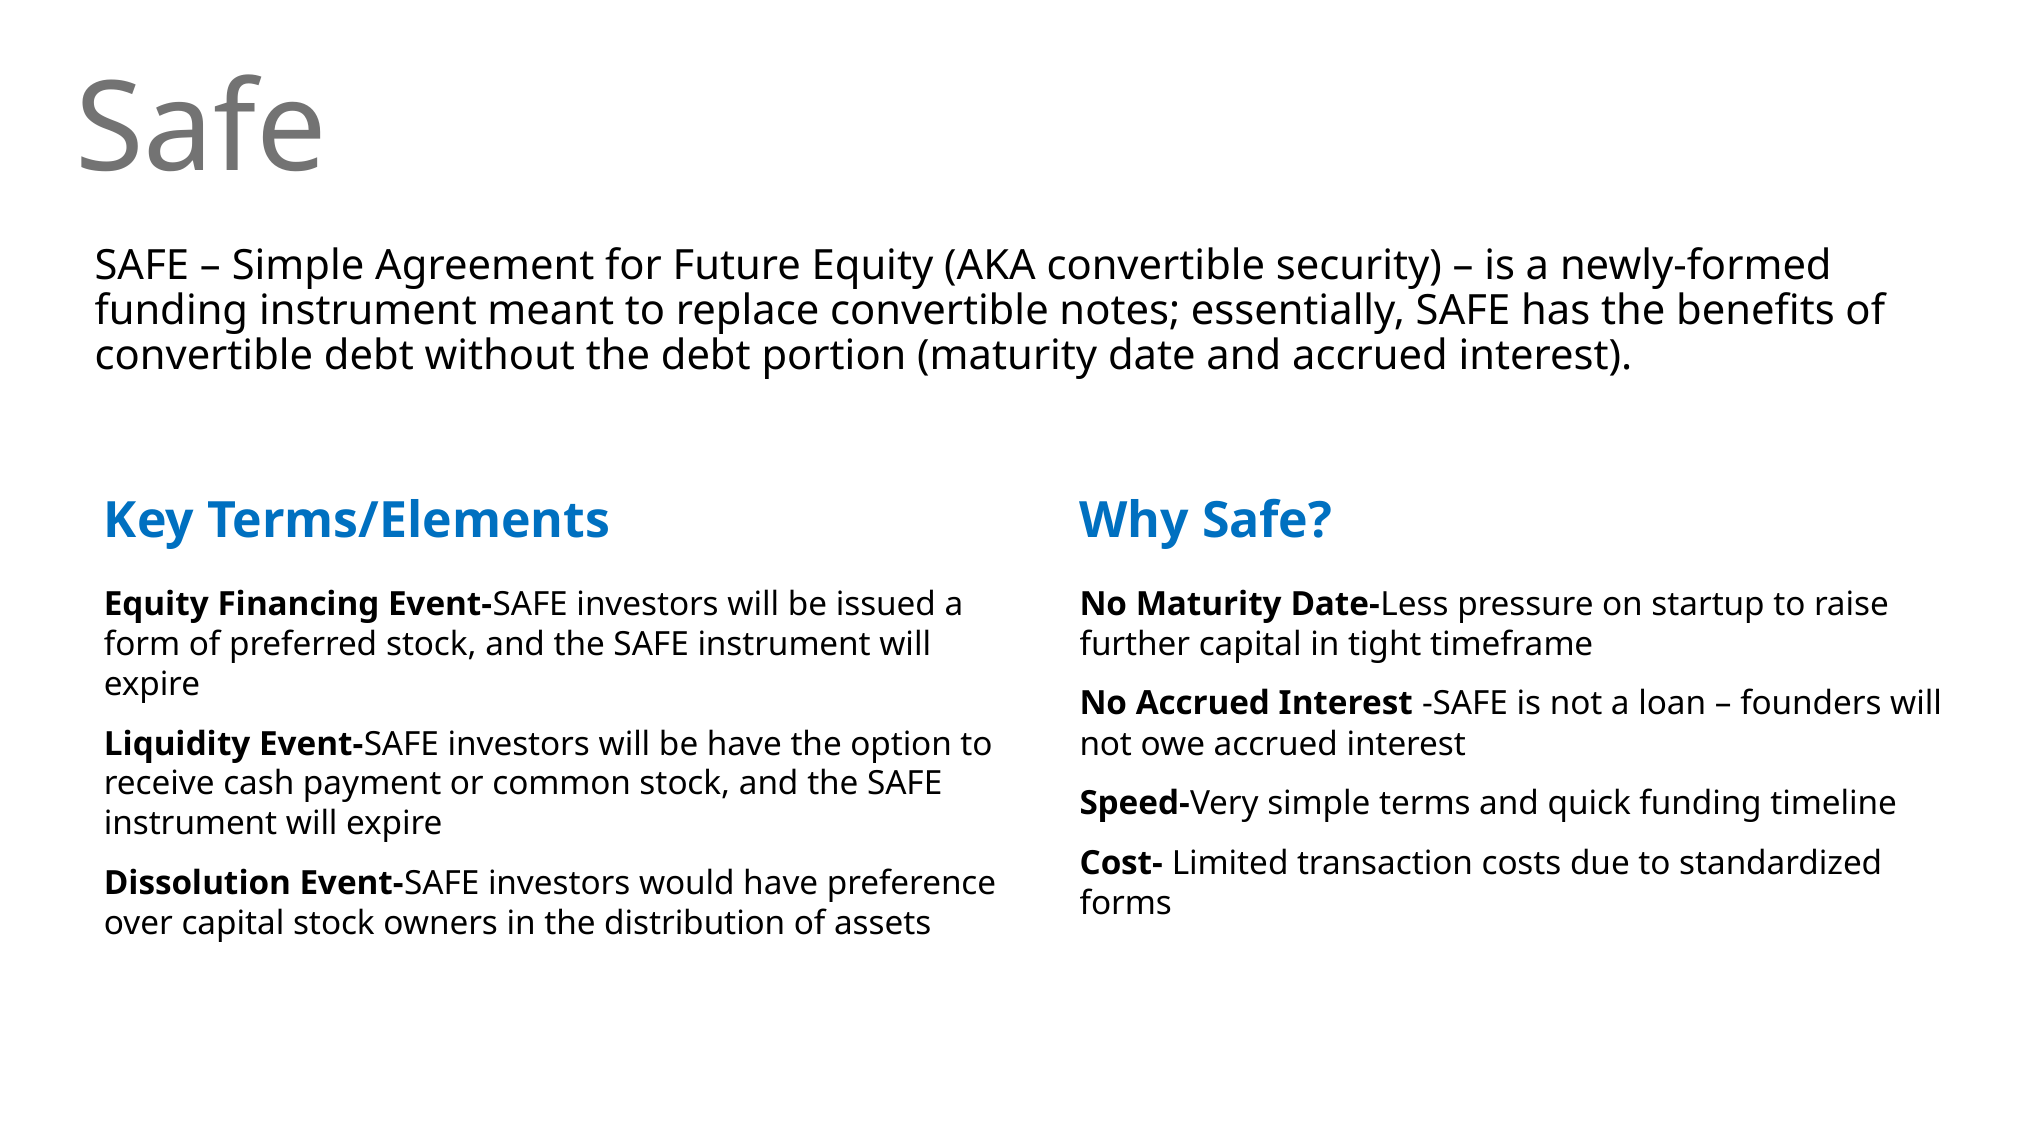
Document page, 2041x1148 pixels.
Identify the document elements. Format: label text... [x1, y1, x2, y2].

text_box Safe [45, 38, 1877, 222]
text_box No Maturity Date-Less pressure on startup to raise further capital in tight timeframe No Accrued Interest -SAFE is not a loan – founders will not owe accrued interest Speed-Very simple terms and quick funding timeline Cost- Limited transaction costs due to standardized forms [1064, 574, 1974, 929]
text_box Key Terms/Elements [88, 475, 775, 560]
text_box SAFE – Simple Agreement for Future Equity (AKA convertible security) – is a newly-formed funding instrument meant to replace convertible notes; essentially, SAFE has the benefits of convertible debt without the debt portion (maturity date and accrued interest). [64, 220, 1976, 403]
text_box The flow of ideas, money, and equity [31, 15, 2010, 334]
text_box Equity Financing Event-SAFE investors will be issued a form of preferred stock, and the SAFE instrument will expire Liquidity Event-SAFE investors will be have the option to receive cash payment or common stock, and the SAFE instrument will expire Dissolution Event-SAFE investors would have preference over capital stock owners in the distribution of assets [89, 574, 1023, 949]
text_box Why Safe? [1064, 462, 1668, 572]
